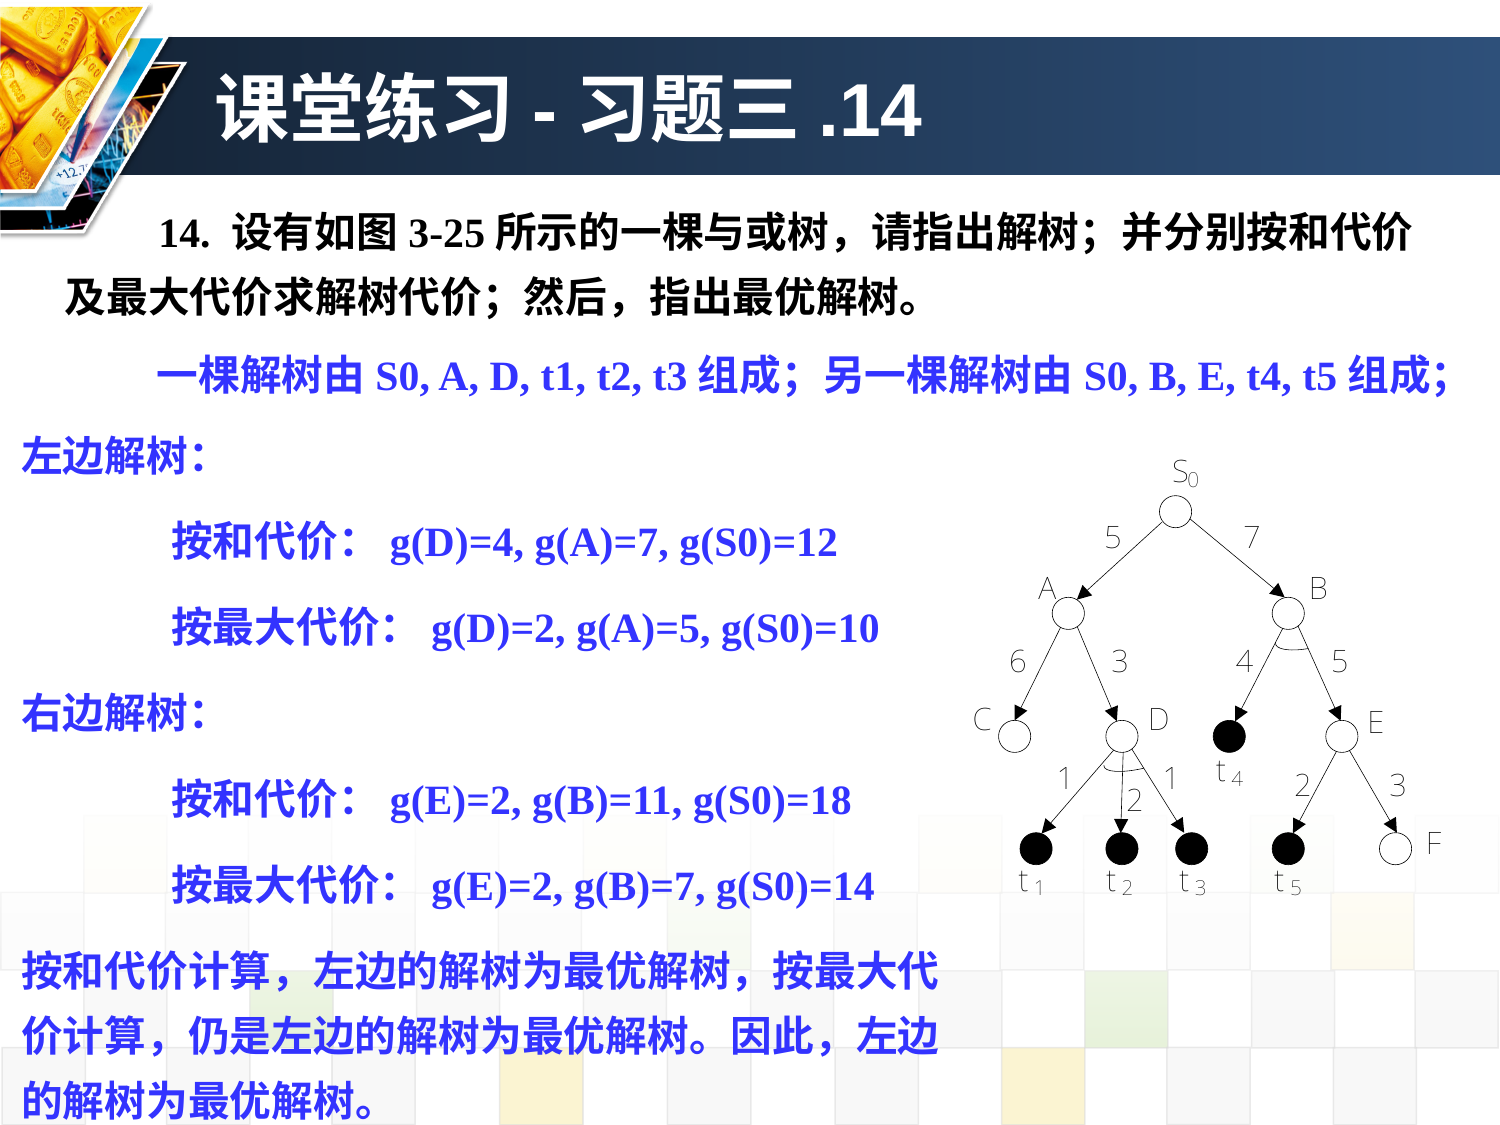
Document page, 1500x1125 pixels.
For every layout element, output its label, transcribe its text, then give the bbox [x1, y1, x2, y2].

picture [0, 1, 190, 243]
text_box 14. 设有如图3-25所示的一棵与或树，请指出解树；并分别按和代价及最大代价求解树代价；然后，指出最优解树。 [50, 183, 1450, 328]
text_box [938, 432, 1476, 924]
text_box 左边解树： 按和代价：g(D)=4, g(A)=7, g(S0)=12 按最大代价：g(D)=2, g(A)=5, g(S0)=10 右边解树： 按和代价：g(E)=2, g(B)=11, g(S0)=18 按最大代价：g(E)=2, g(B)=7, g(S0)=14 按和代价计算，左边的解树为最优解树，按最大代价计算，仍是左边的解树为最优解树。因此，左边的解树为最优解树。 [6, 407, 975, 1125]
text_box 一棵解树由S0, A, D, t1, t2, t3组成；另一棵解树由S0, B, E, t4, t5组成； [75, 326, 1475, 407]
text_box 课堂练习-习题三.14 [199, 37, 1413, 175]
